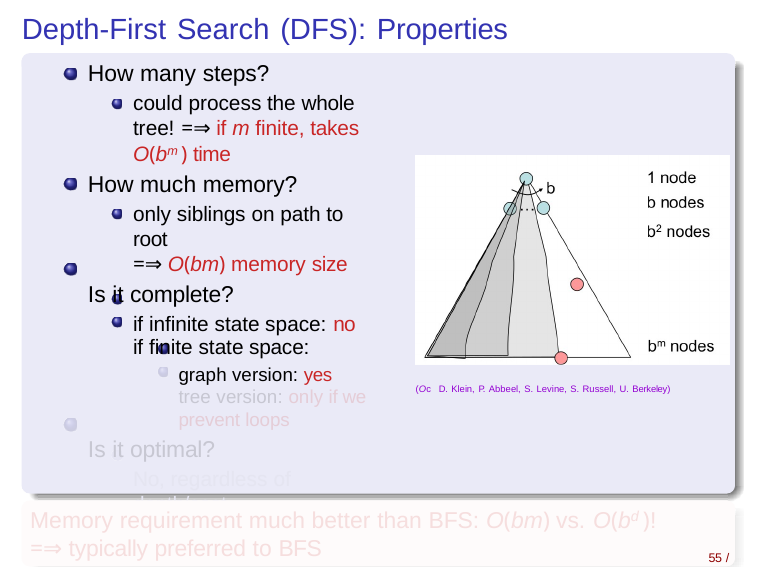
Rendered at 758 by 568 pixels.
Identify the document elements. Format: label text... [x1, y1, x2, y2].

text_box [21, 155, 744, 568]
title Depth-First Search (DFS): Properties [15, 7, 757, 106]
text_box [21, 52, 744, 155]
